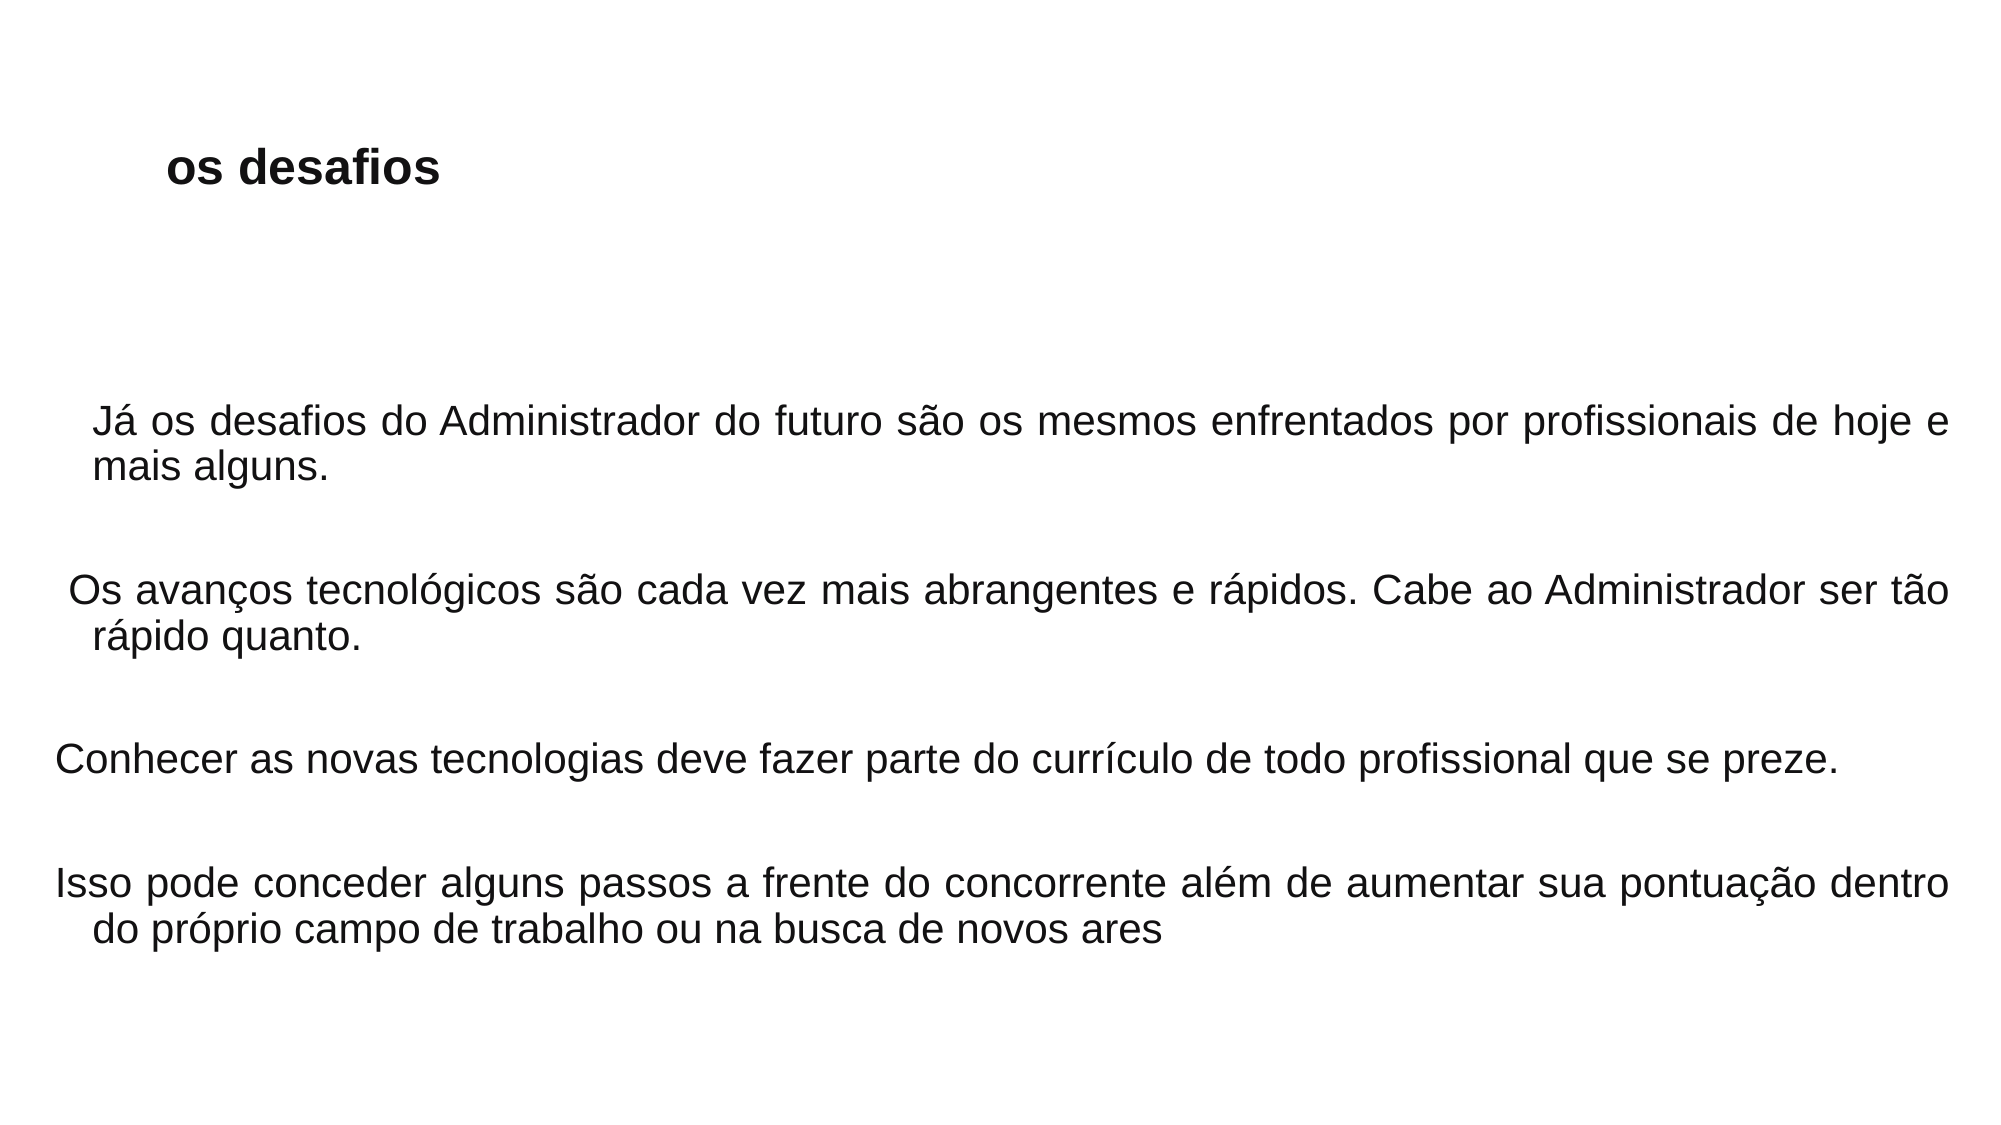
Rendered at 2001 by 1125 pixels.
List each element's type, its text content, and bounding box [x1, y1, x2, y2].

list Já os desafios do Administrador do futuro são os mesmos enfrentados por profissionais de hoje e mais alguns. Os avanços tecnológicos são cada vez mais abrangentes e rápidos. Cabe ao Administrador ser tão rápido quanto. Conhecer as novas tecnologias deve fazer parte do currículo de todo profissional que se preze. Isso pode conceder alguns passos a frente do concorrente além de aumentar sua pontuação dentro do próprio campo de trabalho ou na busca de novos ares [40, 250, 1968, 965]
title os desafios [137, 59, 1863, 250]
